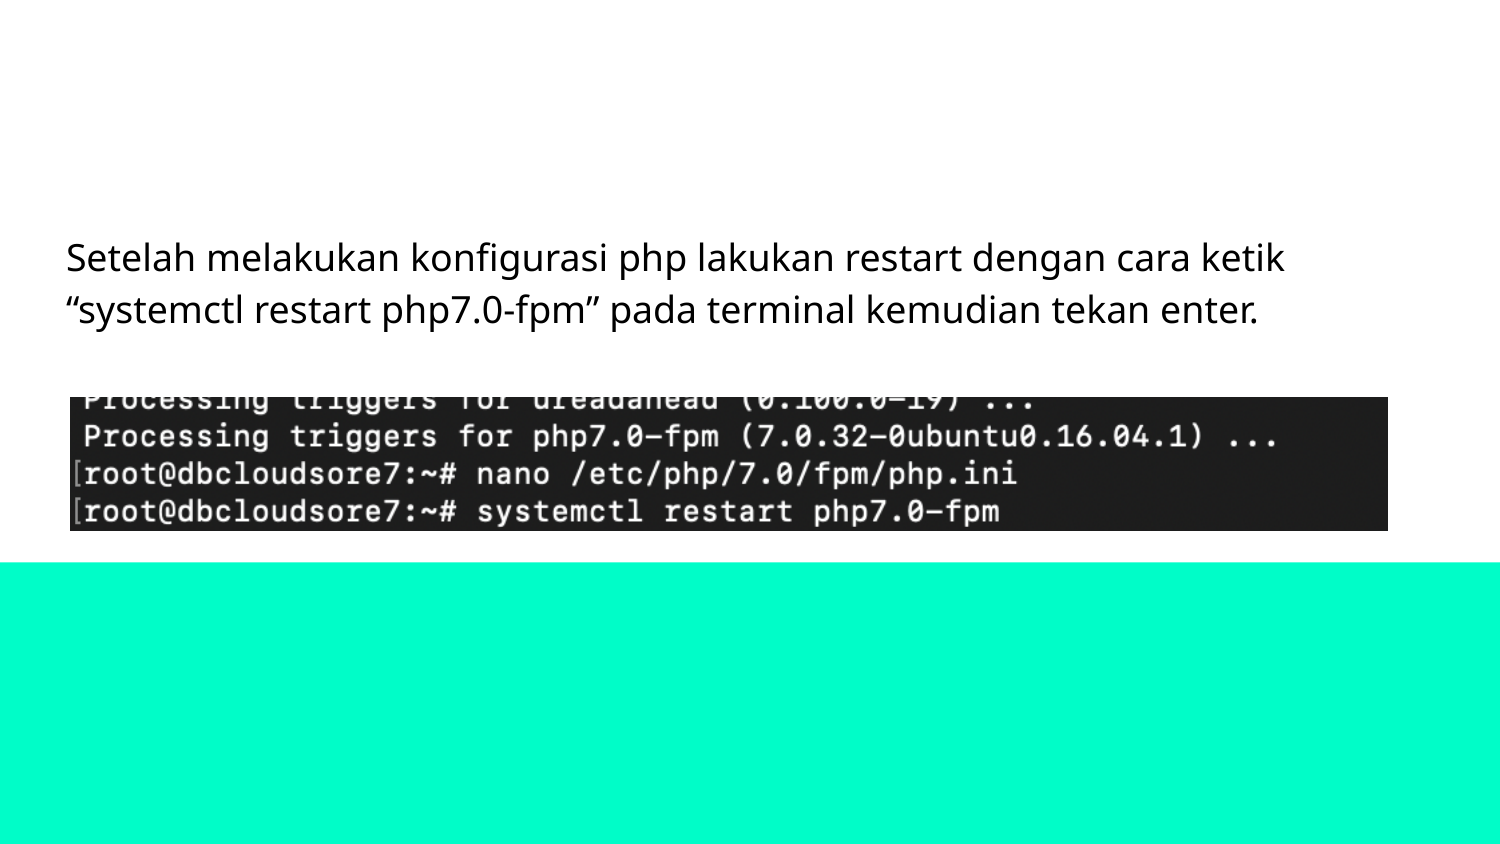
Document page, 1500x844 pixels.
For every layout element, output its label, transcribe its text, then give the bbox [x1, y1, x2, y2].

picture [70, 396, 1388, 531]
subtitle Setelah melakukan konfigurasi php lakukan restart dengan cara ketik “systemctl restart php7.0-fpm” pada terminal kemudian tekan enter. [51, 220, 1449, 383]
